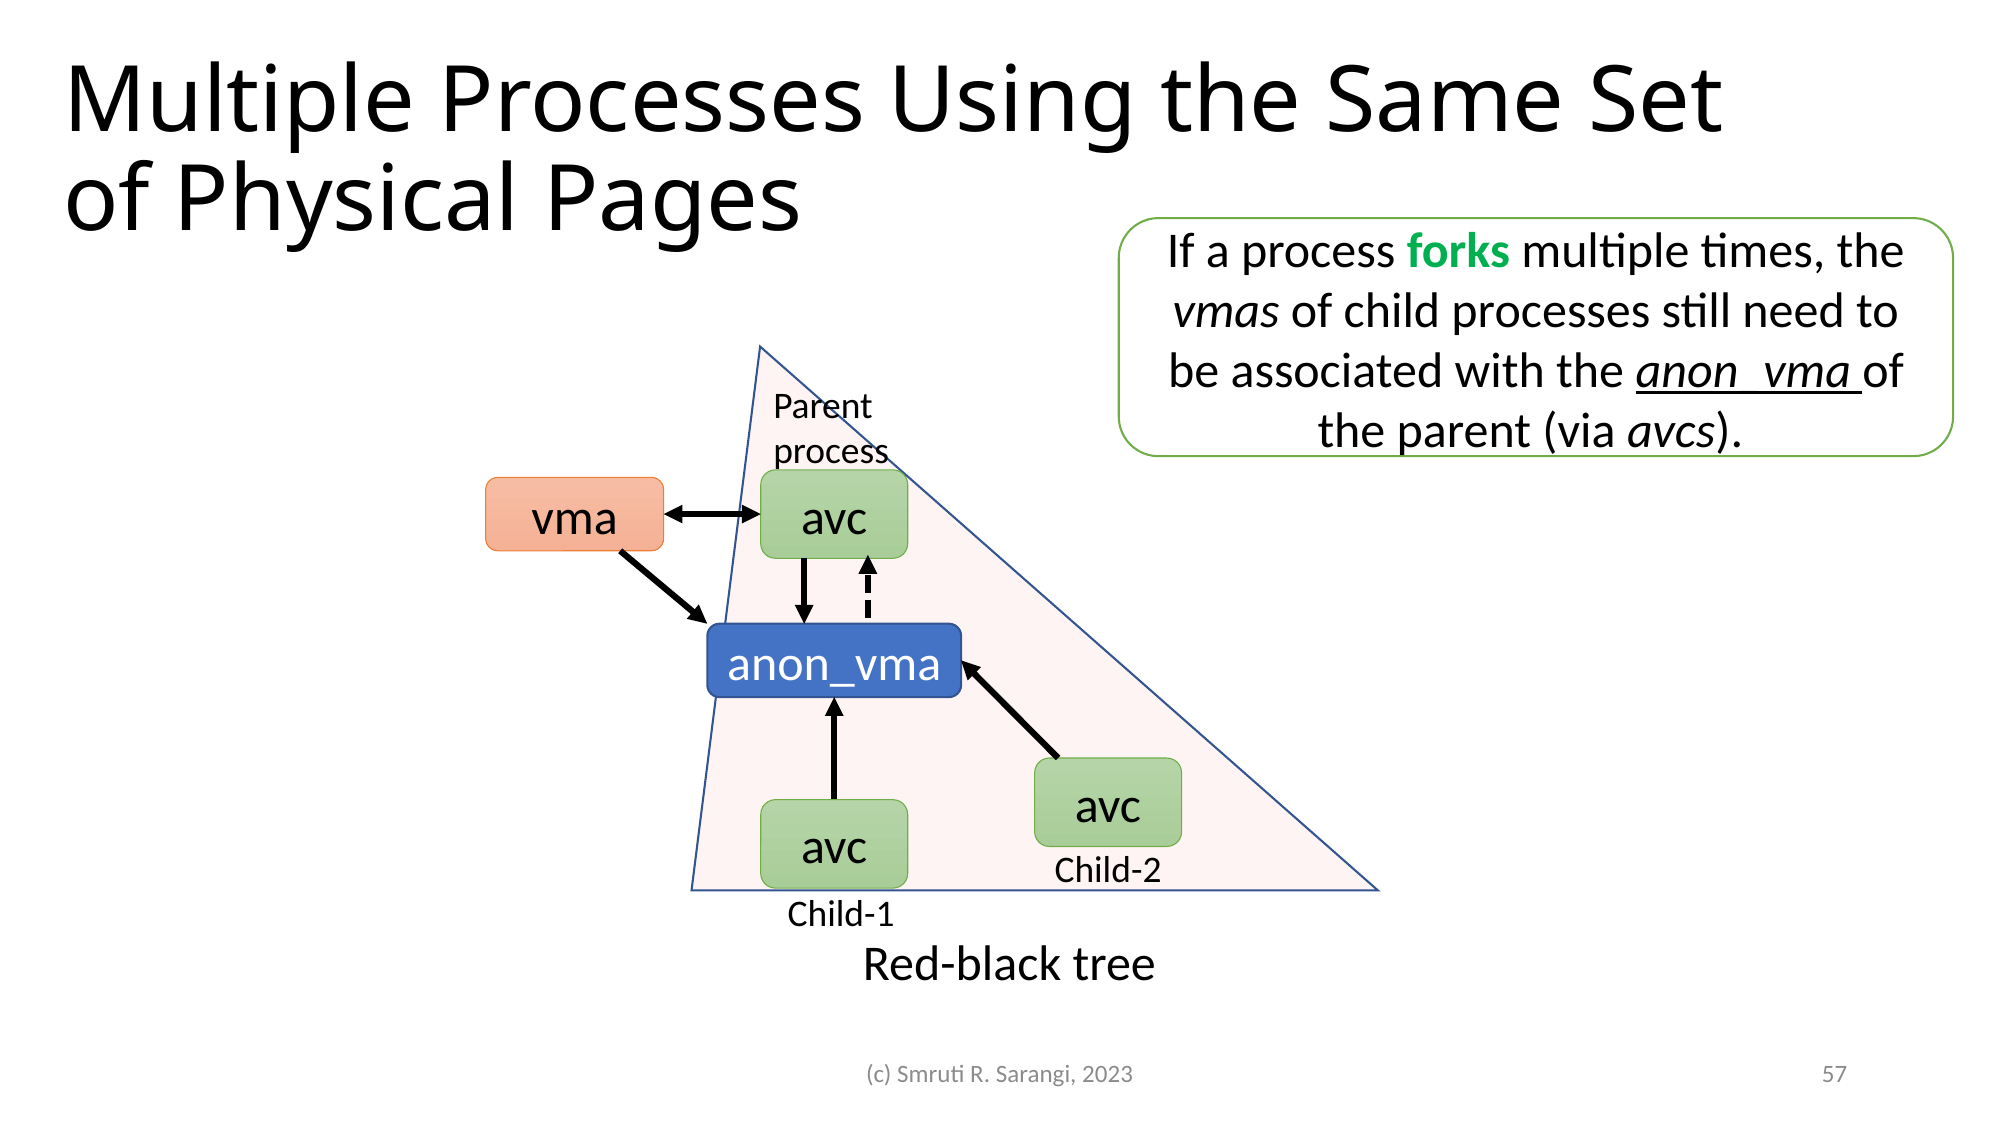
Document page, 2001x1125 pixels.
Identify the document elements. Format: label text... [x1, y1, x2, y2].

text_box anon_vma [706, 622, 963, 699]
text_box Child-1 [772, 881, 910, 942]
text_box avc [1034, 757, 1183, 844]
text_box avc [760, 475, 909, 559]
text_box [961, 660, 1059, 759]
title Multiple Processes Using the Same Set of Physical Pages [48, 42, 1774, 261]
text_box Parent process [758, 373, 905, 479]
text_box If a process forks multiple times, the vmas of child processes still need to be associated with the anon_vma of the parent (via avcs). [1117, 217, 1955, 458]
text_box Red-black tree [848, 922, 1172, 998]
text_box Child-2 [1039, 837, 1177, 898]
text_box [738, 344, 792, 513]
text_box vma [485, 476, 665, 552]
text_box [724, 515, 802, 622]
text_box avc [760, 799, 909, 889]
slide_number 57 [1412, 1042, 1863, 1103]
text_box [620, 550, 708, 624]
footer (c) Smruti R. Sarangi, 2023 [662, 1042, 1338, 1103]
text_box [806, 472, 1381, 892]
text_box [690, 698, 832, 892]
